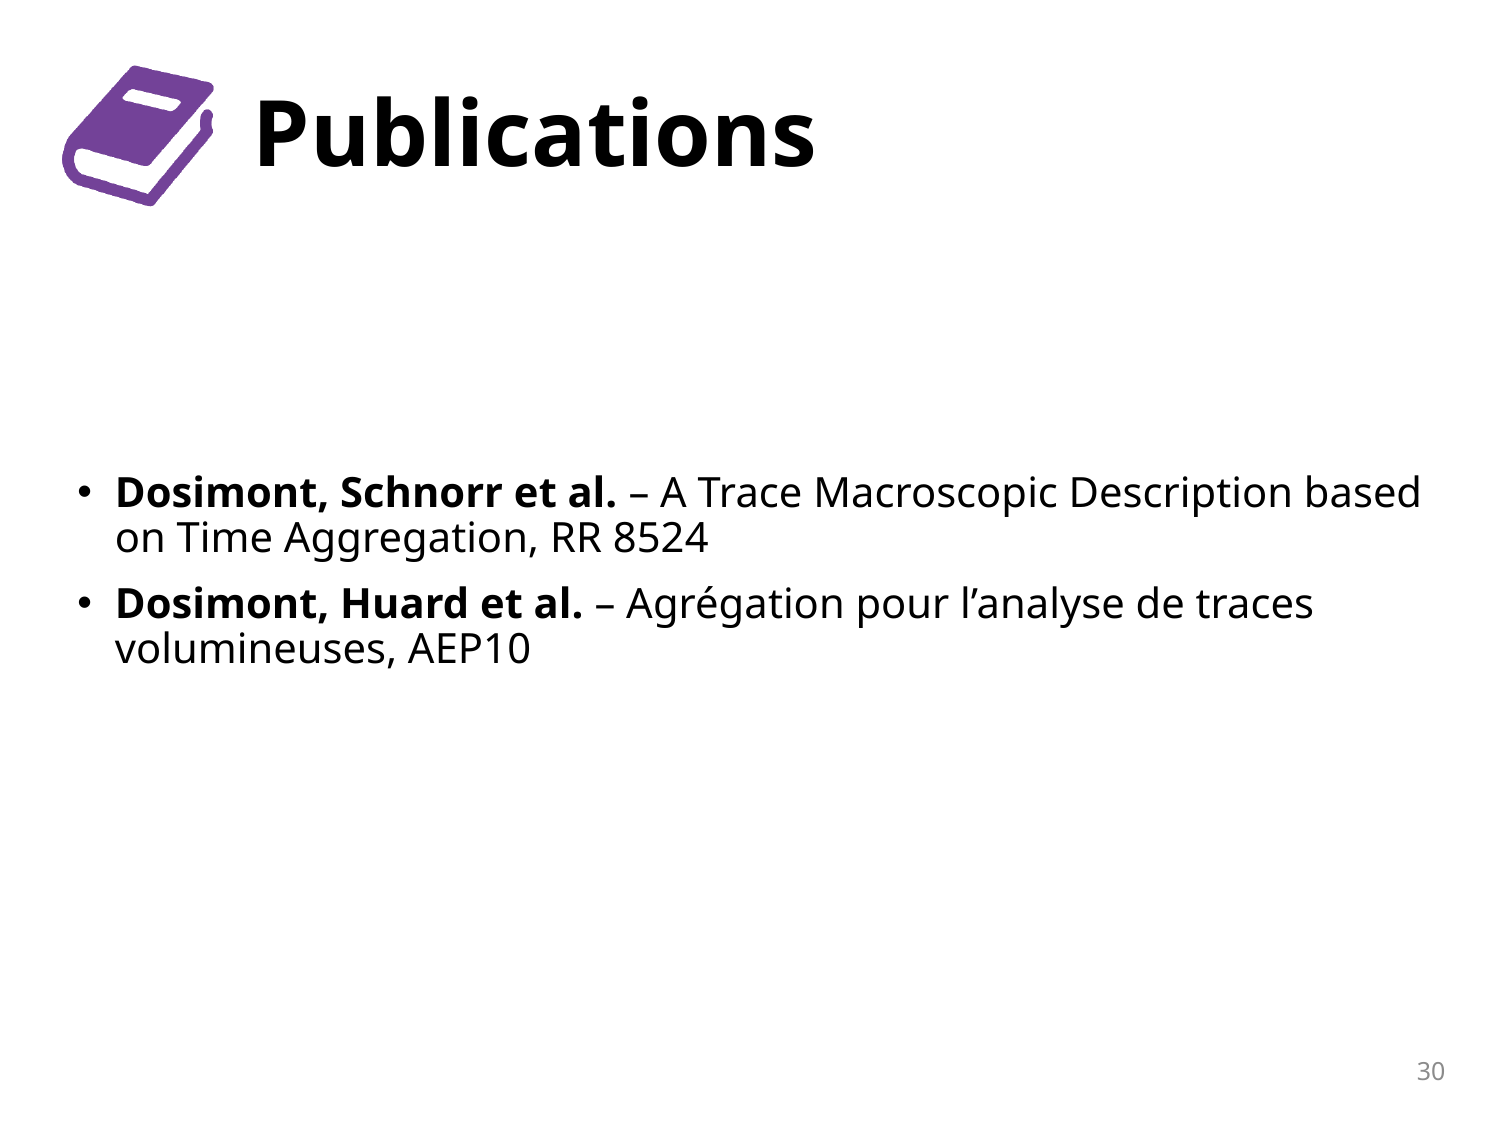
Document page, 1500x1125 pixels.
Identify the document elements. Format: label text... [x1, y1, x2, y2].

picture [62, 59, 214, 212]
slide_number 30 [1059, 1042, 1461, 1103]
text_box Dosimont, Schnorr et al. – A Trace Macroscopic Description based on Time Aggregation, RR 8524 Dosimont, Huard et al. – Agrégation pour l’analyse de traces volumineuses, AEP10 [62, 463, 1461, 713]
title Publications [237, 59, 1461, 215]
